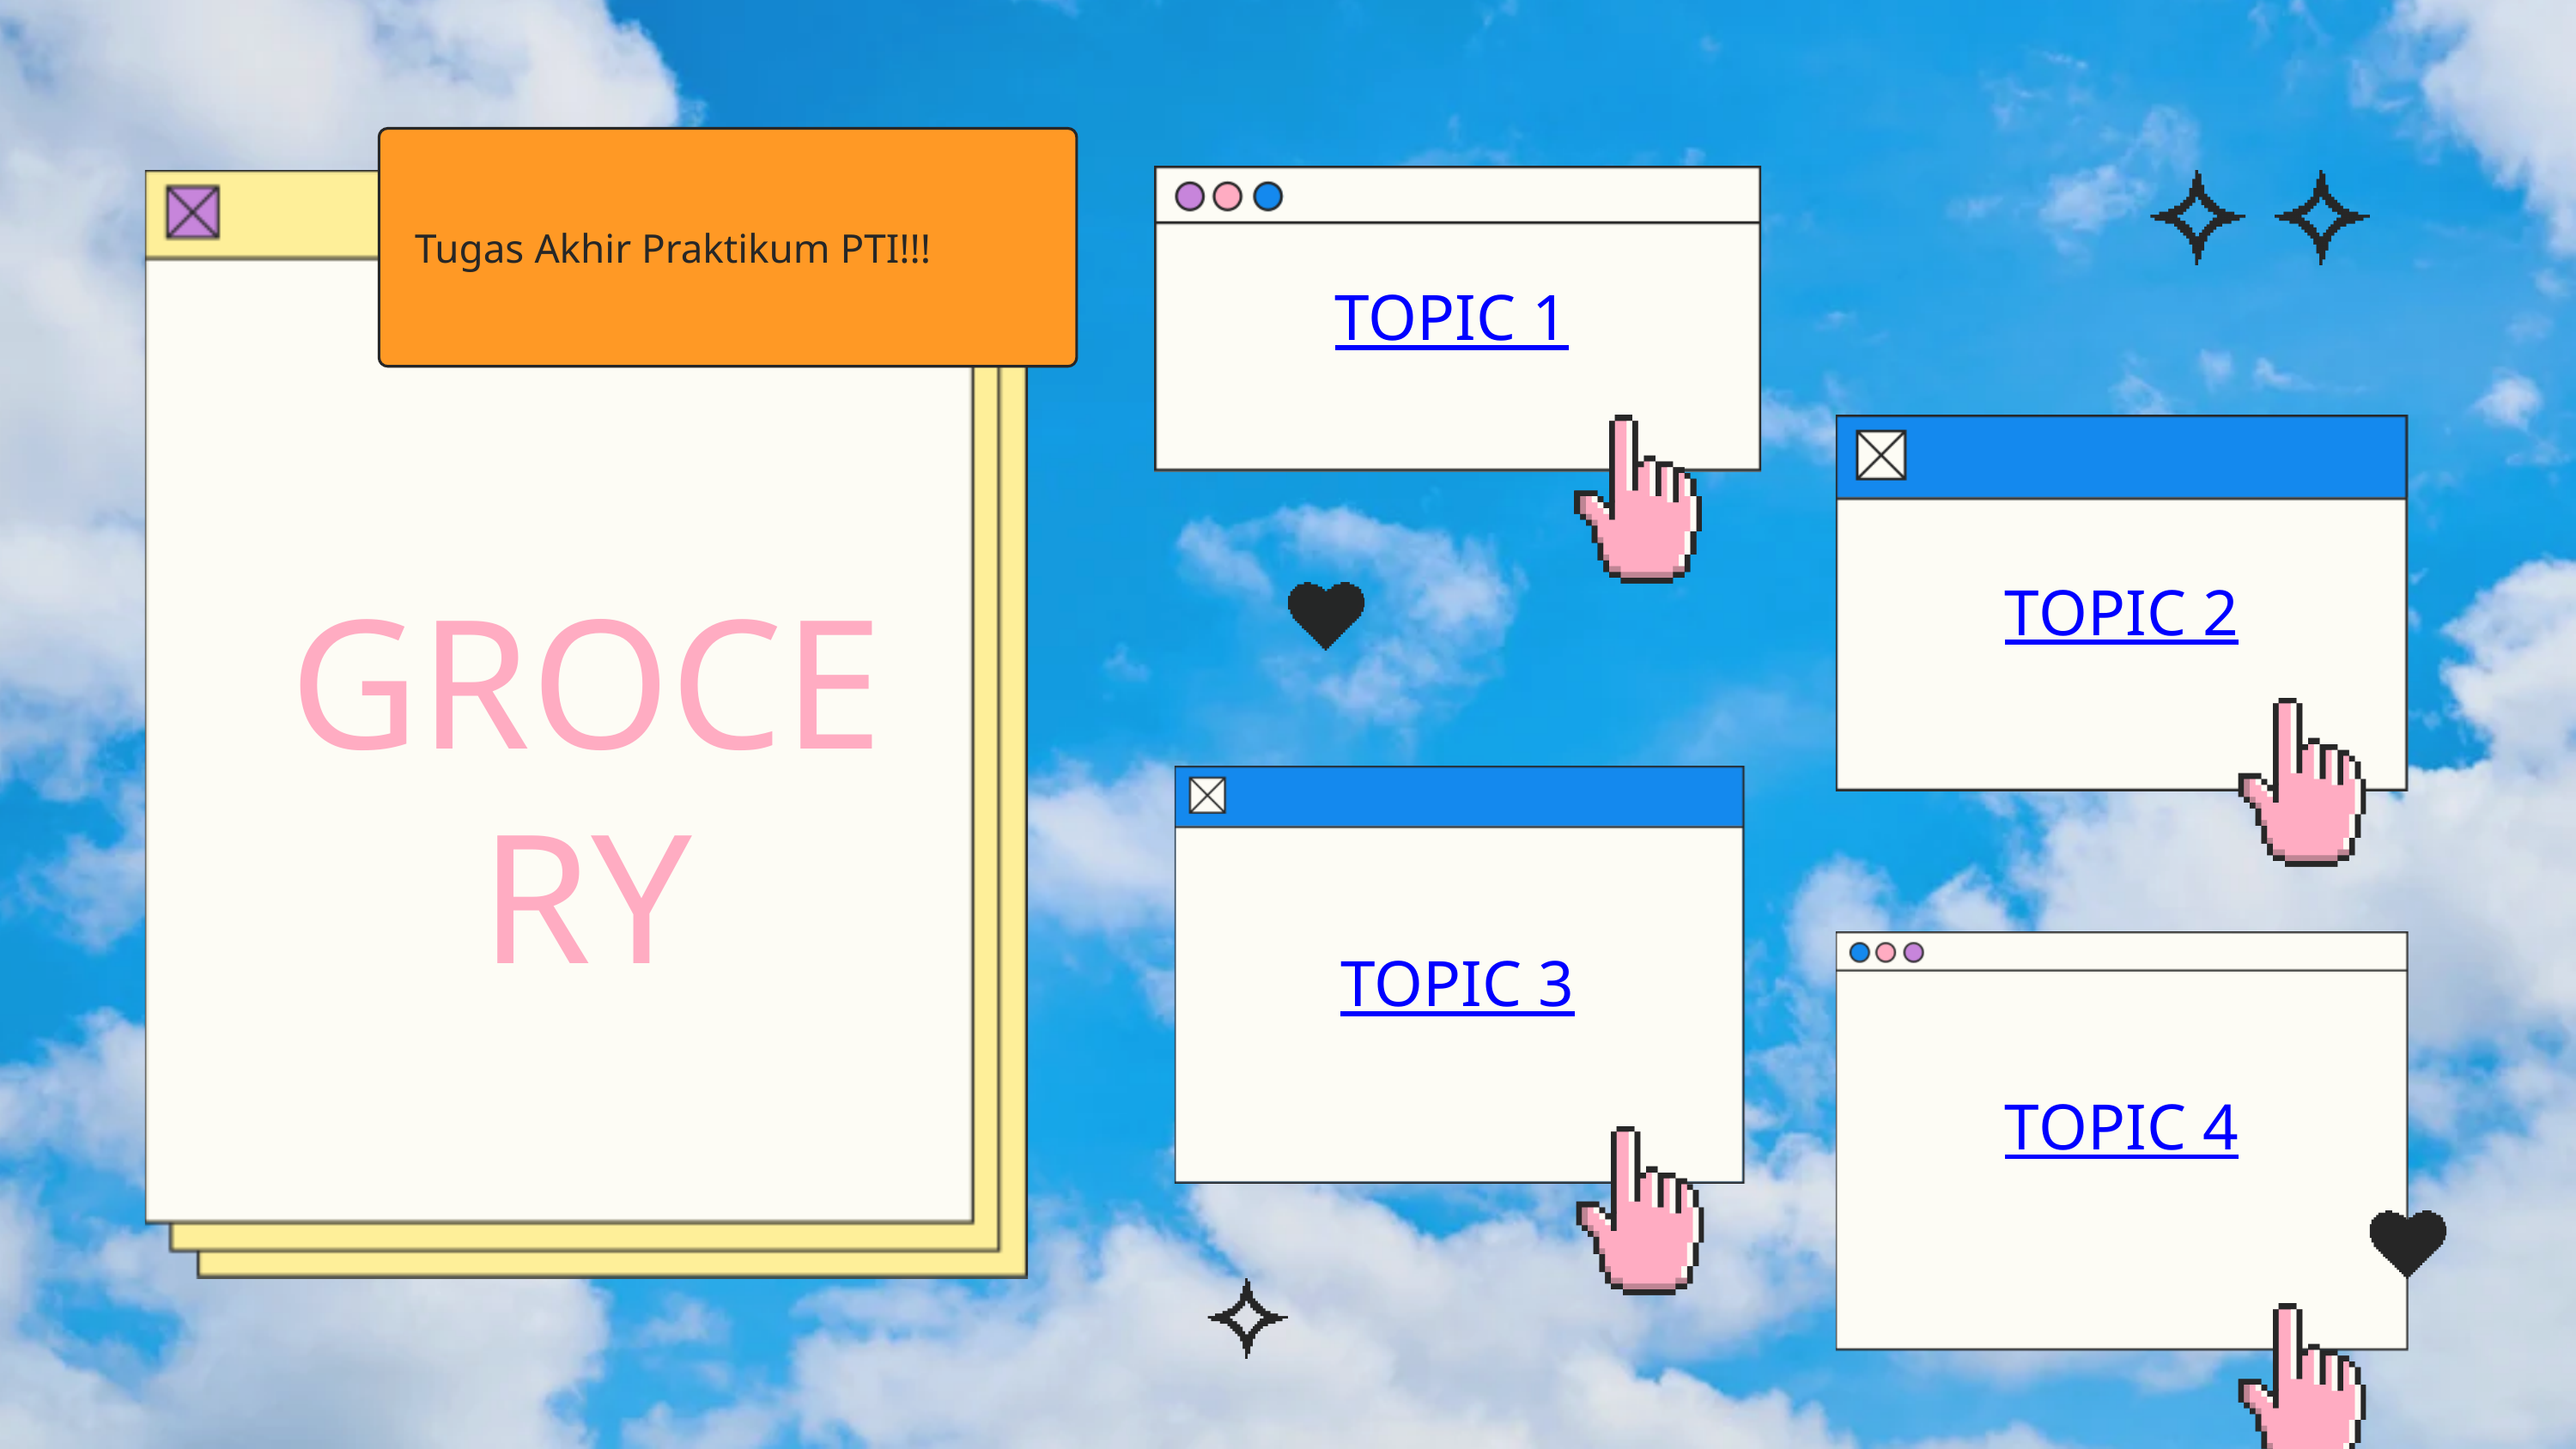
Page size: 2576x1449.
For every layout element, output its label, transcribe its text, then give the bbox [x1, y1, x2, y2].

text_box TOPIC 2 [1878, 570, 2366, 658]
text_box [2238, 698, 2366, 867]
text_box [144, 170, 1029, 1279]
text_box TOPIC 1 [1207, 276, 1696, 364]
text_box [379, 128, 1078, 367]
text_box [1174, 766, 1746, 1184]
text_box [1207, 1278, 1288, 1359]
text_box [1574, 415, 1702, 584]
text_box [2275, 170, 2370, 265]
text_box [1576, 1126, 1704, 1295]
text_box [1835, 931, 2409, 1351]
text_box TOPIC 4 [1878, 1084, 2366, 1173]
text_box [242, 603, 931, 888]
text_box [1154, 166, 1762, 472]
text_box [1835, 415, 2409, 791]
text_box [2150, 170, 2246, 265]
text_box TOPIC 3 [1213, 942, 1702, 1030]
text_box [0, 0, 2576, 1449]
text_box [2369, 1210, 2447, 1279]
text_box [2238, 1303, 2366, 1449]
text_box [1287, 582, 1365, 651]
